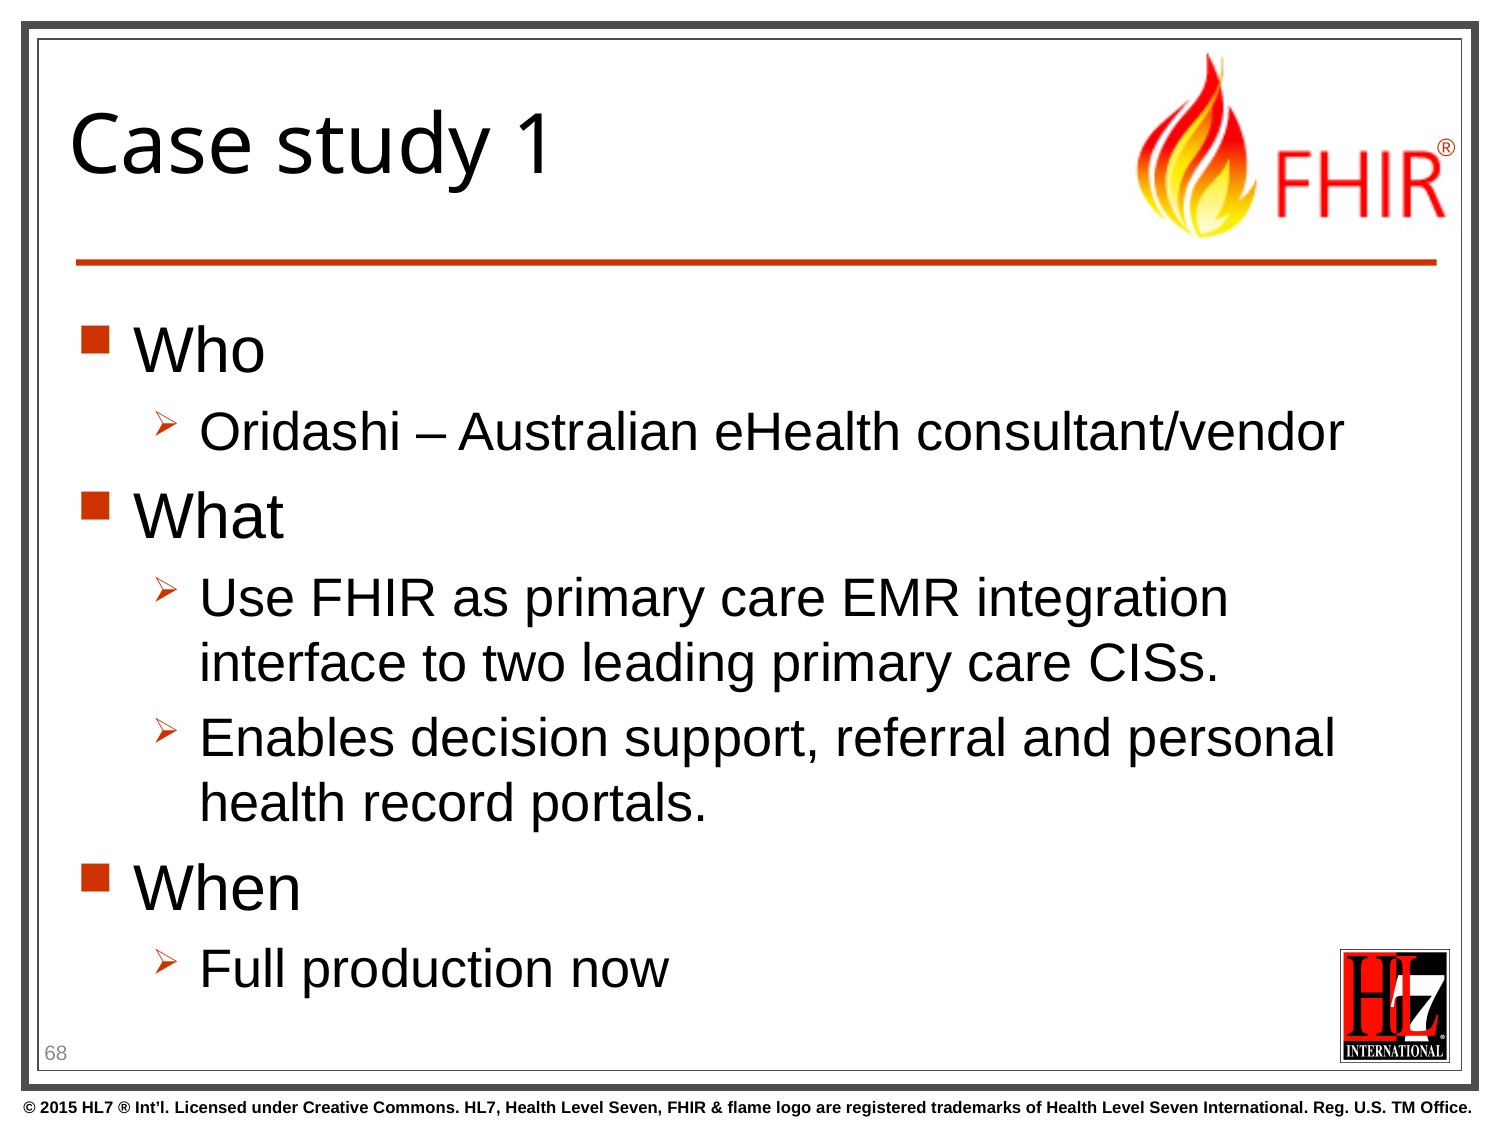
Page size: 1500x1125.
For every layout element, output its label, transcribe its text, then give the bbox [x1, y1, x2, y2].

title Case study 1 [53, 54, 1128, 244]
slide_number 68 [29, 1034, 148, 1071]
list Who Oridashi – Australian eHealth consultant/vendor What Use FHIR as primary care EMR integration interface to two leading primary care CISs. Enables decision support, referral and personal health record portals. When Full production now [62, 299, 1438, 1059]
picture [1340, 949, 1450, 1063]
picture [1124, 42, 1458, 249]
